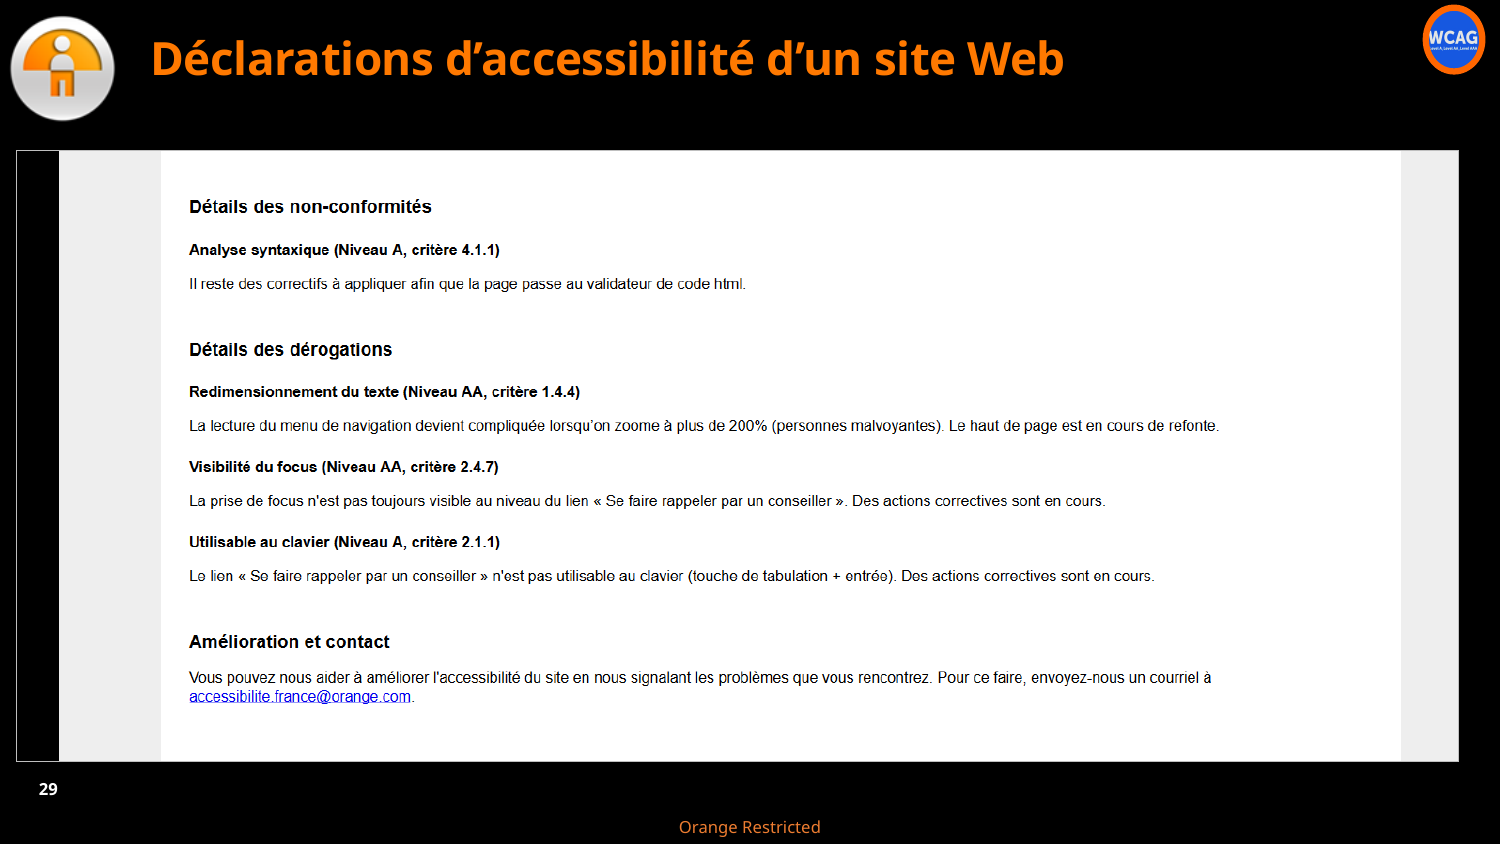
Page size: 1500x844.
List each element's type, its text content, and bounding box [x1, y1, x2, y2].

text_box [1423, 5, 1485, 74]
title Déclarations d’accessibilité d’un site Web [135, 28, 1459, 148]
picture [0, 4, 126, 127]
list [15, 150, 1459, 762]
